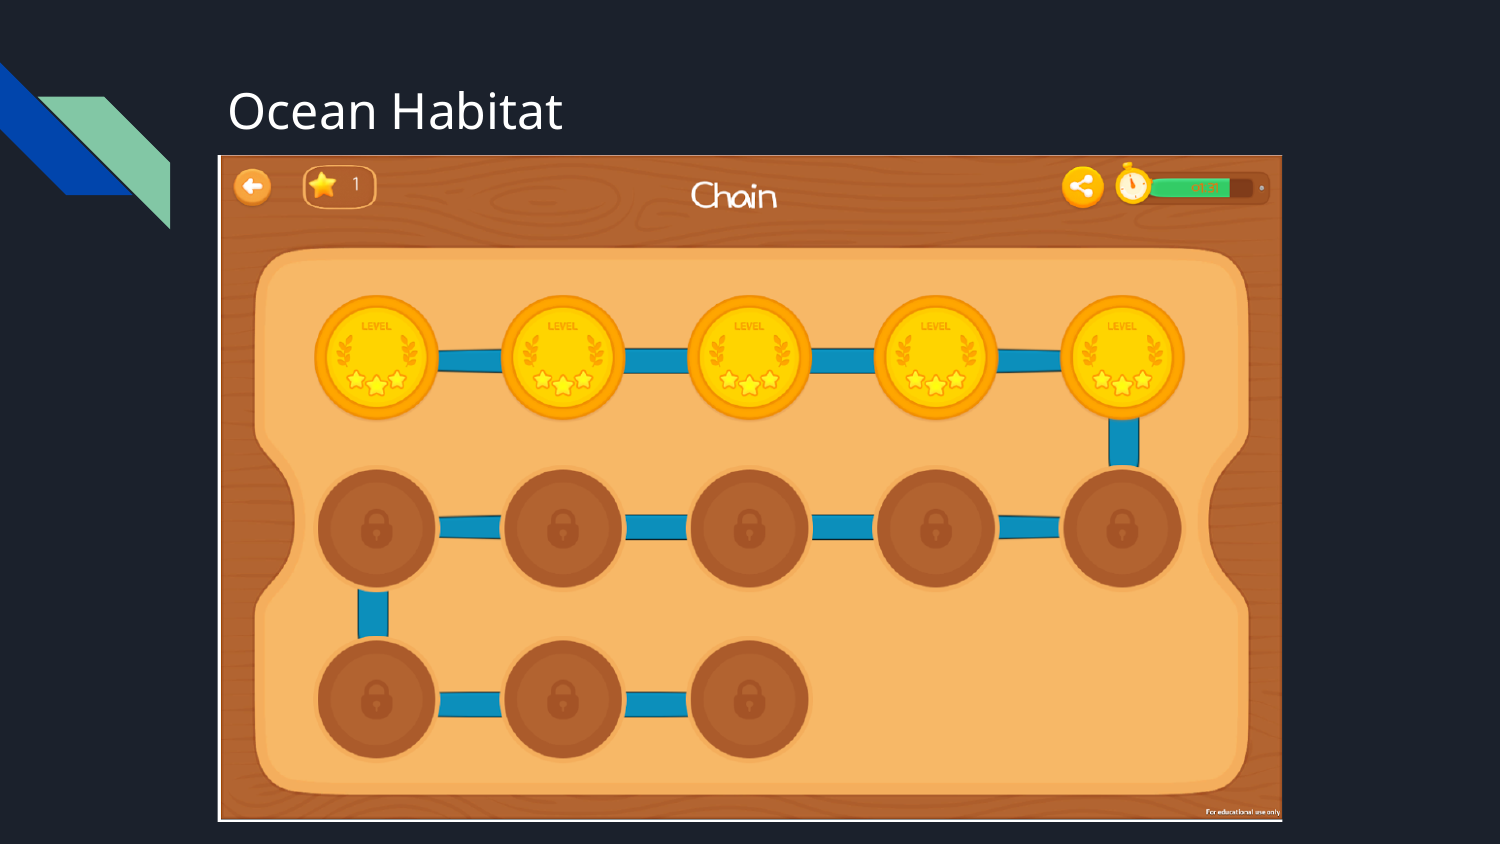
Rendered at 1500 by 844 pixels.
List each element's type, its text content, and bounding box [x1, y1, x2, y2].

picture [217, 154, 1283, 822]
title Ocean Habitat [212, 64, 1368, 215]
